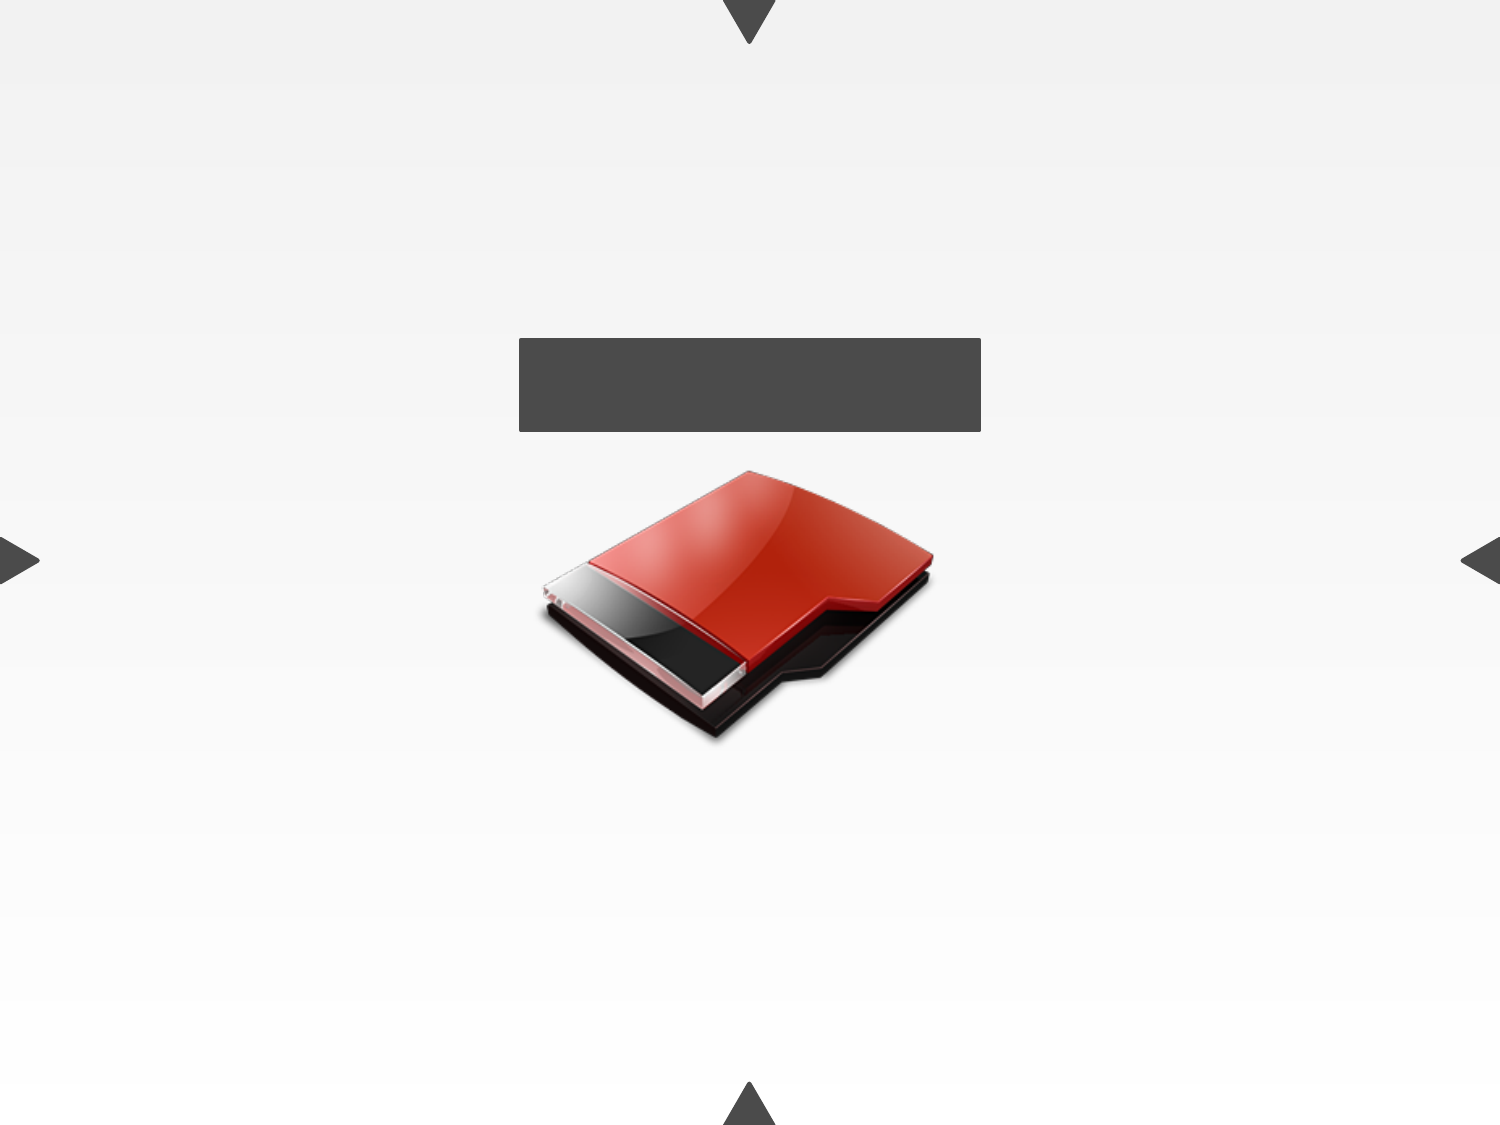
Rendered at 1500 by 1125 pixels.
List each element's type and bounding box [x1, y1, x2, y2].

text_box [1460, 537, 1500, 585]
text_box [723, 0, 776, 45]
text_box [0, 537, 40, 585]
text_box [520, 339, 1035, 786]
text_box [723, 1081, 776, 1125]
